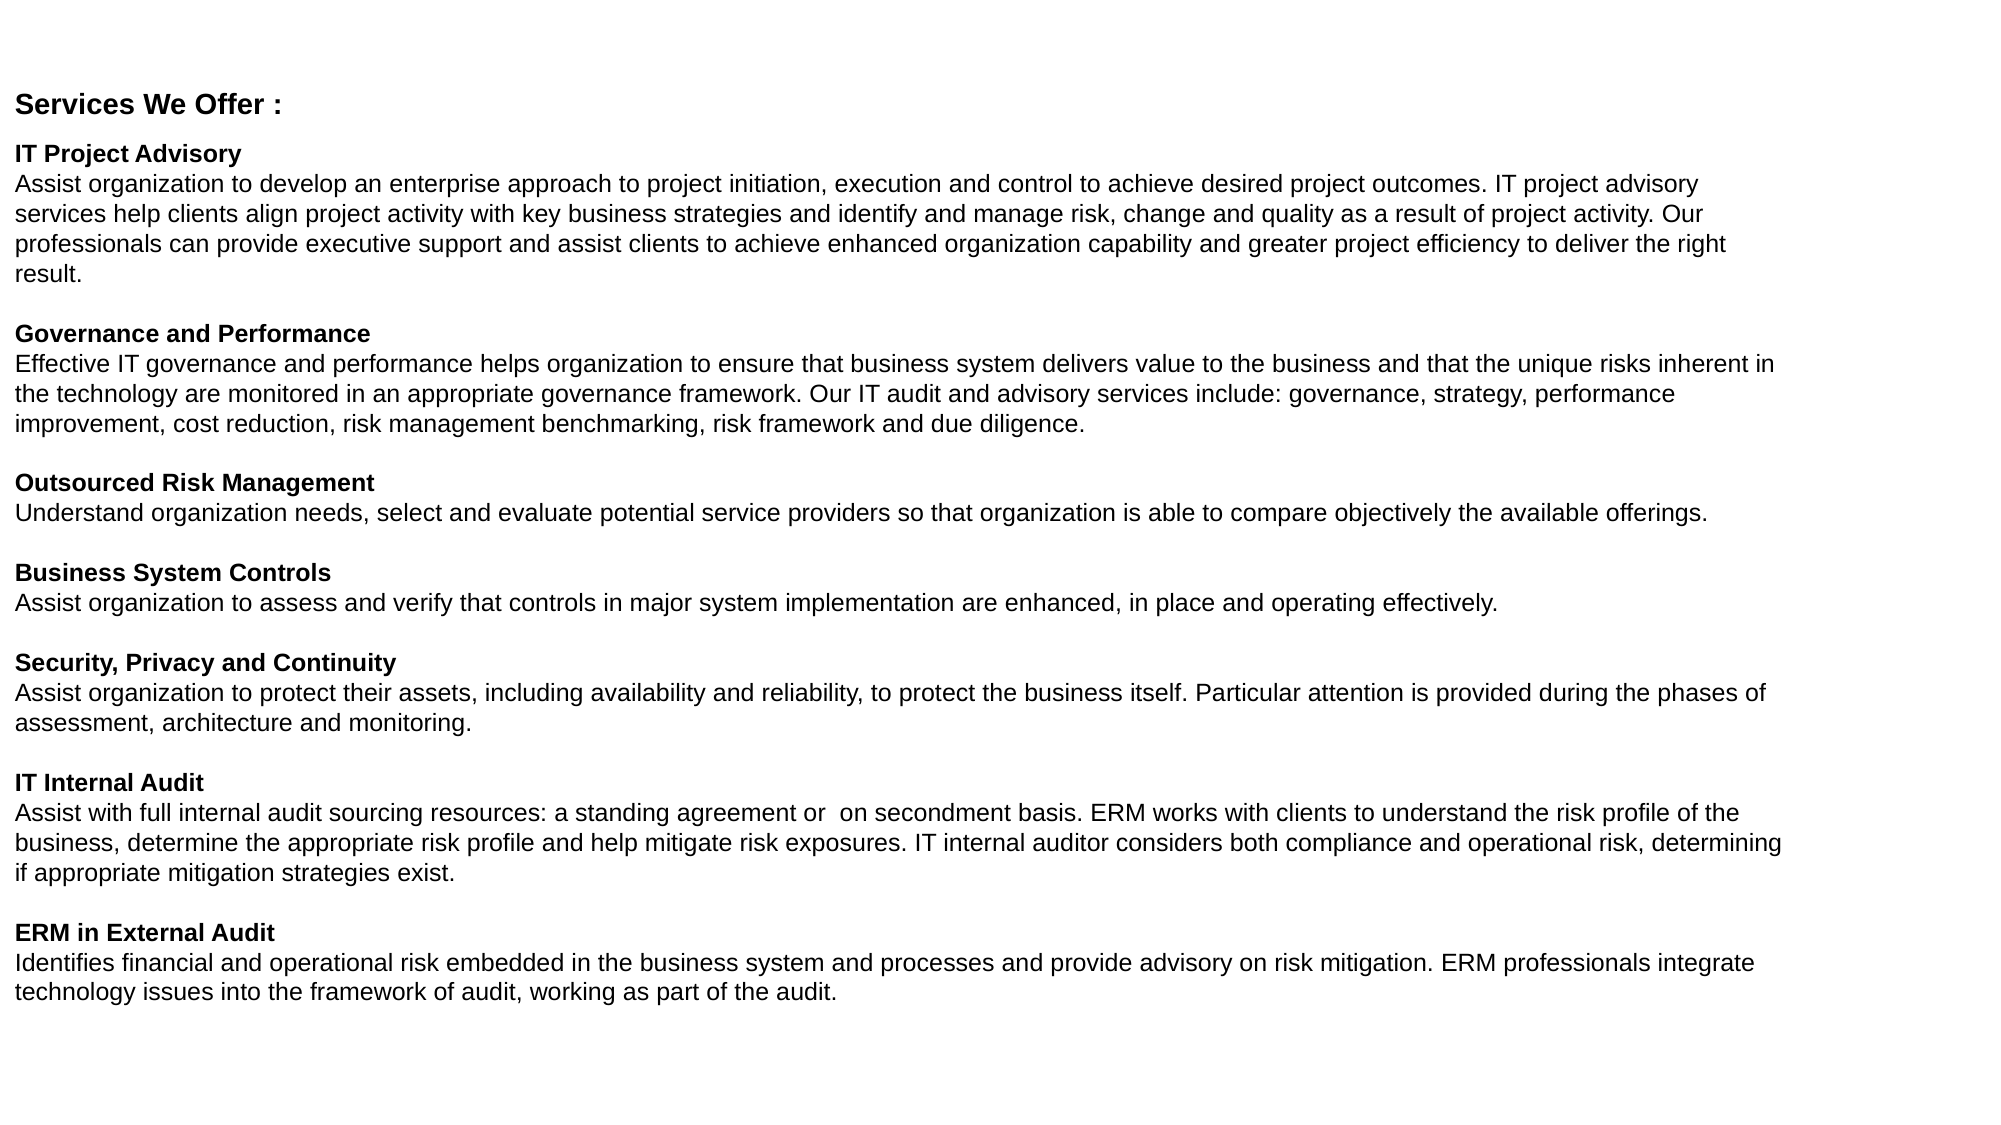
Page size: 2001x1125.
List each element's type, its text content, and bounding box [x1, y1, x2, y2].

text_box Services We Offer : IT Project Advisory Assist organization to develop an enterprise approach to project initiation, execution and control to achieve desired project outcomes. IT project advisory services help clients align project activity with key business strategies and identify and manage risk, change and quality as a result of project activity. Our professionals can provide executive support and assist clients to achieve enhanced organization capability and greater project efficiency to deliver the right result. Governance and Performance Effective IT governance and performance helps organization to ensure that business system delivers value to the business and that the unique risks inherent in the technology are monitored in an appropriate governance framework. Our IT audit and advisory services include: governance, strategy, performance improvement, cost reduction, risk management benchmarking, risk framework and due diligence. Outsourced Risk Management Understand organization needs, select and evaluate potential service providers so that organization is able to compare objectively the available offerings. Business System Controls Assist organization to assess and verify that controls in major system implementation are enhanced, in place and operating effectively. Security, Privacy and Continuity Assist organization to protect their assets, including availability and reliability, to protect the business itself. Particular attention is provided during the phases of assessment, architecture and monitoring. IT Internal Audit Assist with full internal audit sourcing resources: a standing agreement or on secondment basis. ERM works with clients to understand the risk profile of the business, determine the appropriate risk profile and help mitigate risk exposures. IT internal auditor considers both compliance and operational risk, determining if appropriate mitigation strategies exist. ERM in External Audit Identifies financial and operational risk embedded in the business system and processes and provide advisory on risk mitigation. ERM professionals integrate technology issues into the framework of audit, working as part of the audit. [0, 77, 1803, 1036]
